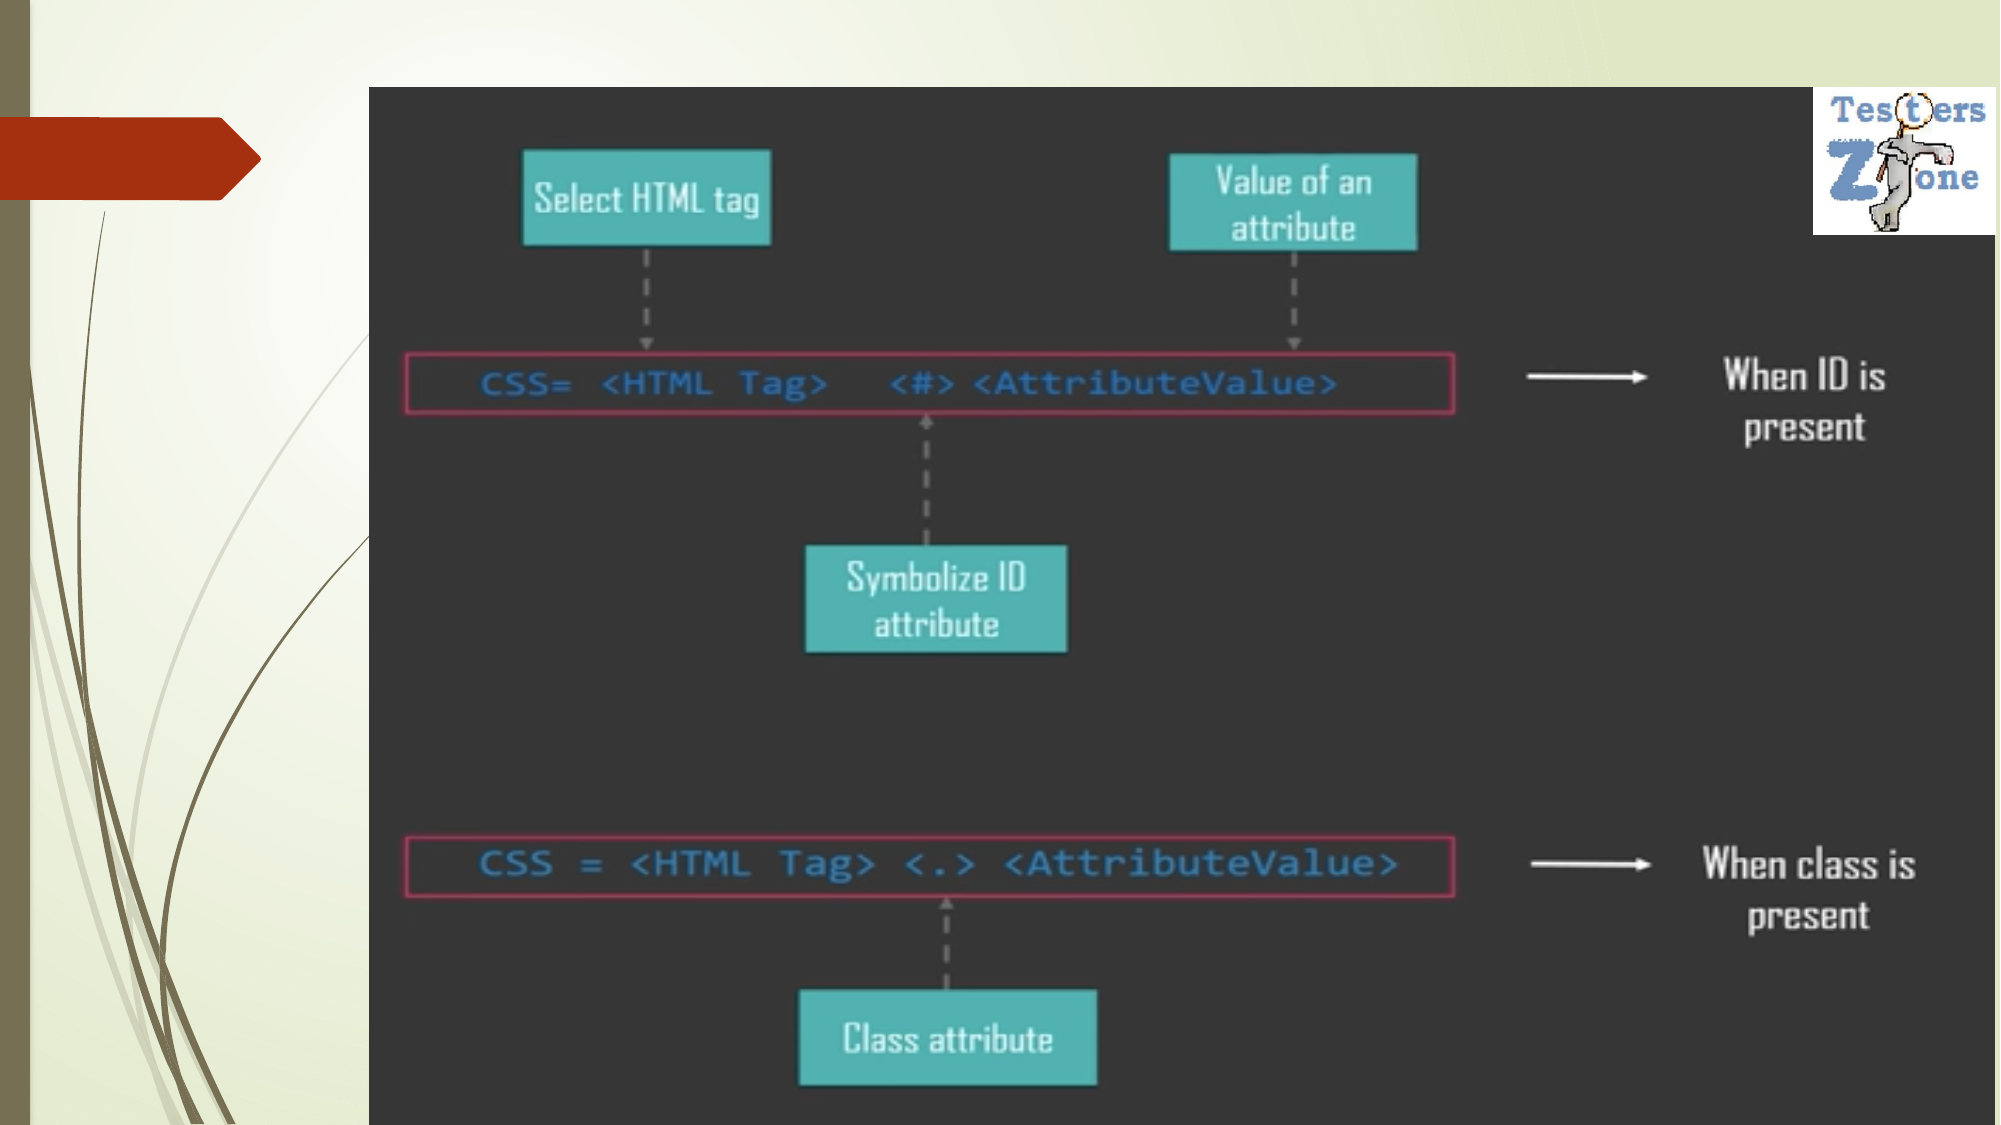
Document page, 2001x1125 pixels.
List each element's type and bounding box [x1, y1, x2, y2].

picture [369, 86, 1996, 1125]
